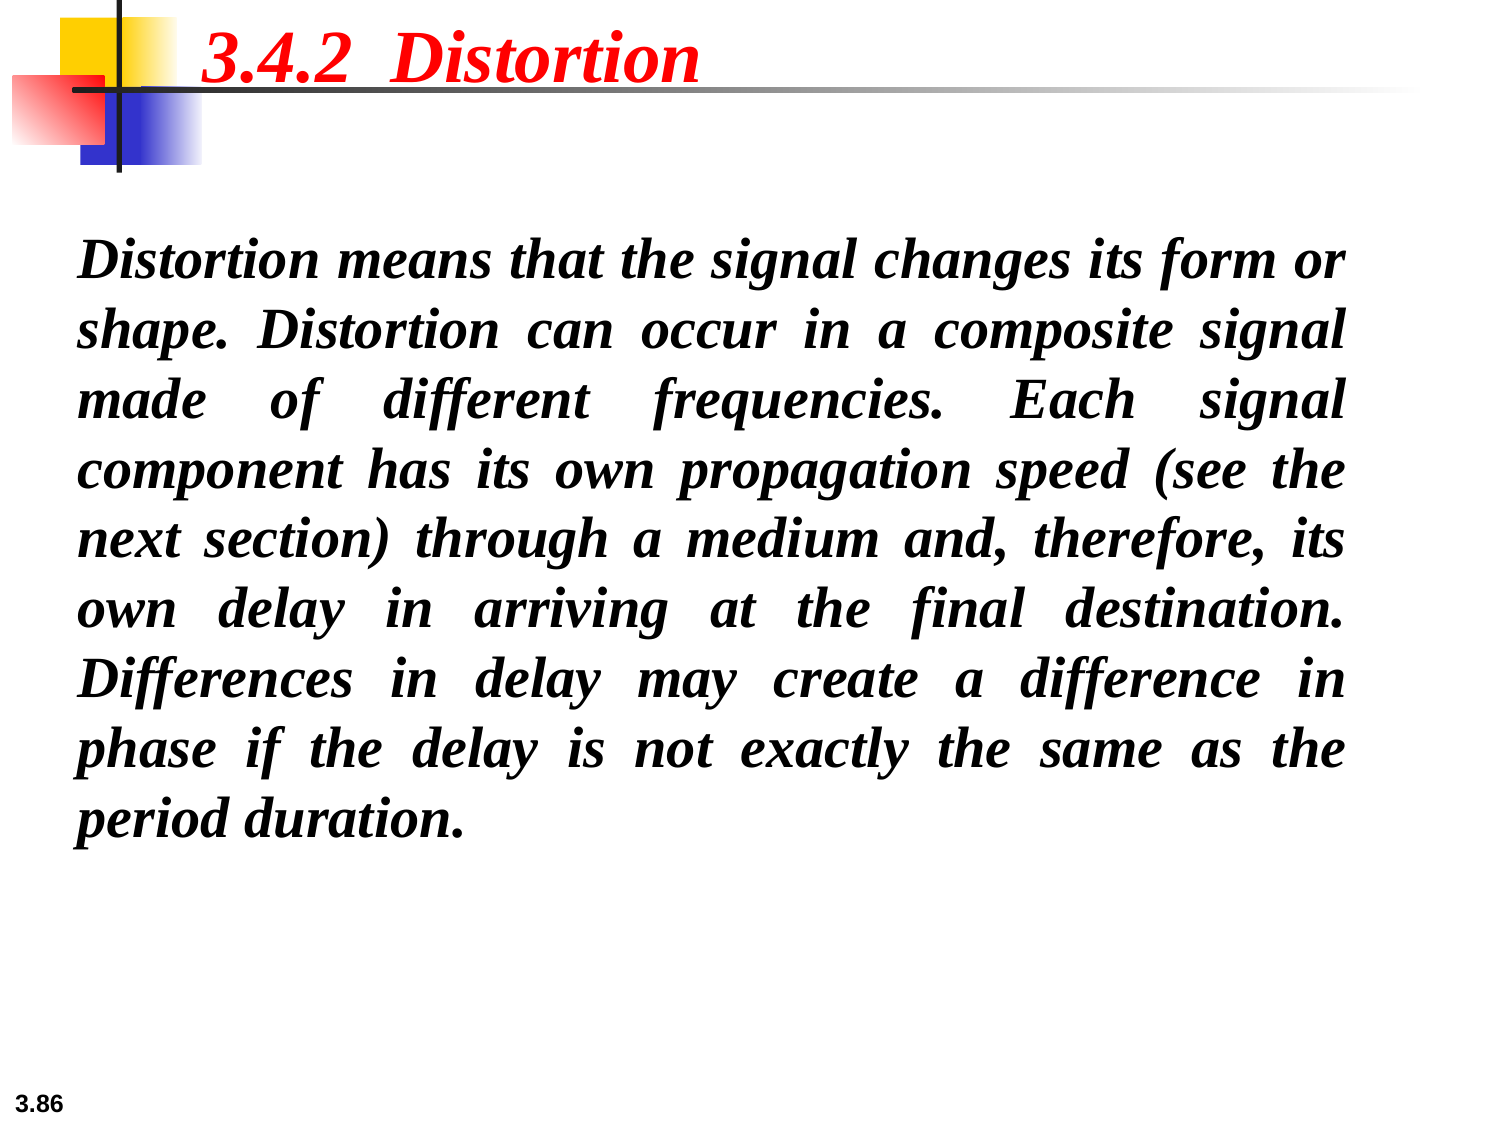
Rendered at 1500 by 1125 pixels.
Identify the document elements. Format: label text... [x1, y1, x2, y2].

text_box [122, 17, 177, 86]
text_box [12, 75, 105, 145]
text_box [72, 87, 187, 93]
text_box [116, 93, 122, 173]
text_box [122, 93, 141, 165]
text_box [116, 0, 122, 87]
text_box 3.4.2 Distortion [187, 0, 723, 105]
text_box [60, 17, 116, 86]
text_box [141, 93, 202, 165]
text_box 3.‹#› [0, 1049, 313, 1125]
text_box [80, 93, 116, 165]
text_box Distortion means that the signal changes its form or shape. Distortion can occur in a composite signal made of different frequencies. Each signal component has its own propagation speed (see the next section) through a medium and, therefore, its own delay in arriving at the final destination. Differences in delay may create a difference in phase if the delay is not exactly the same as the period duration. [62, 212, 1363, 858]
text_box [723, 87, 1423, 93]
